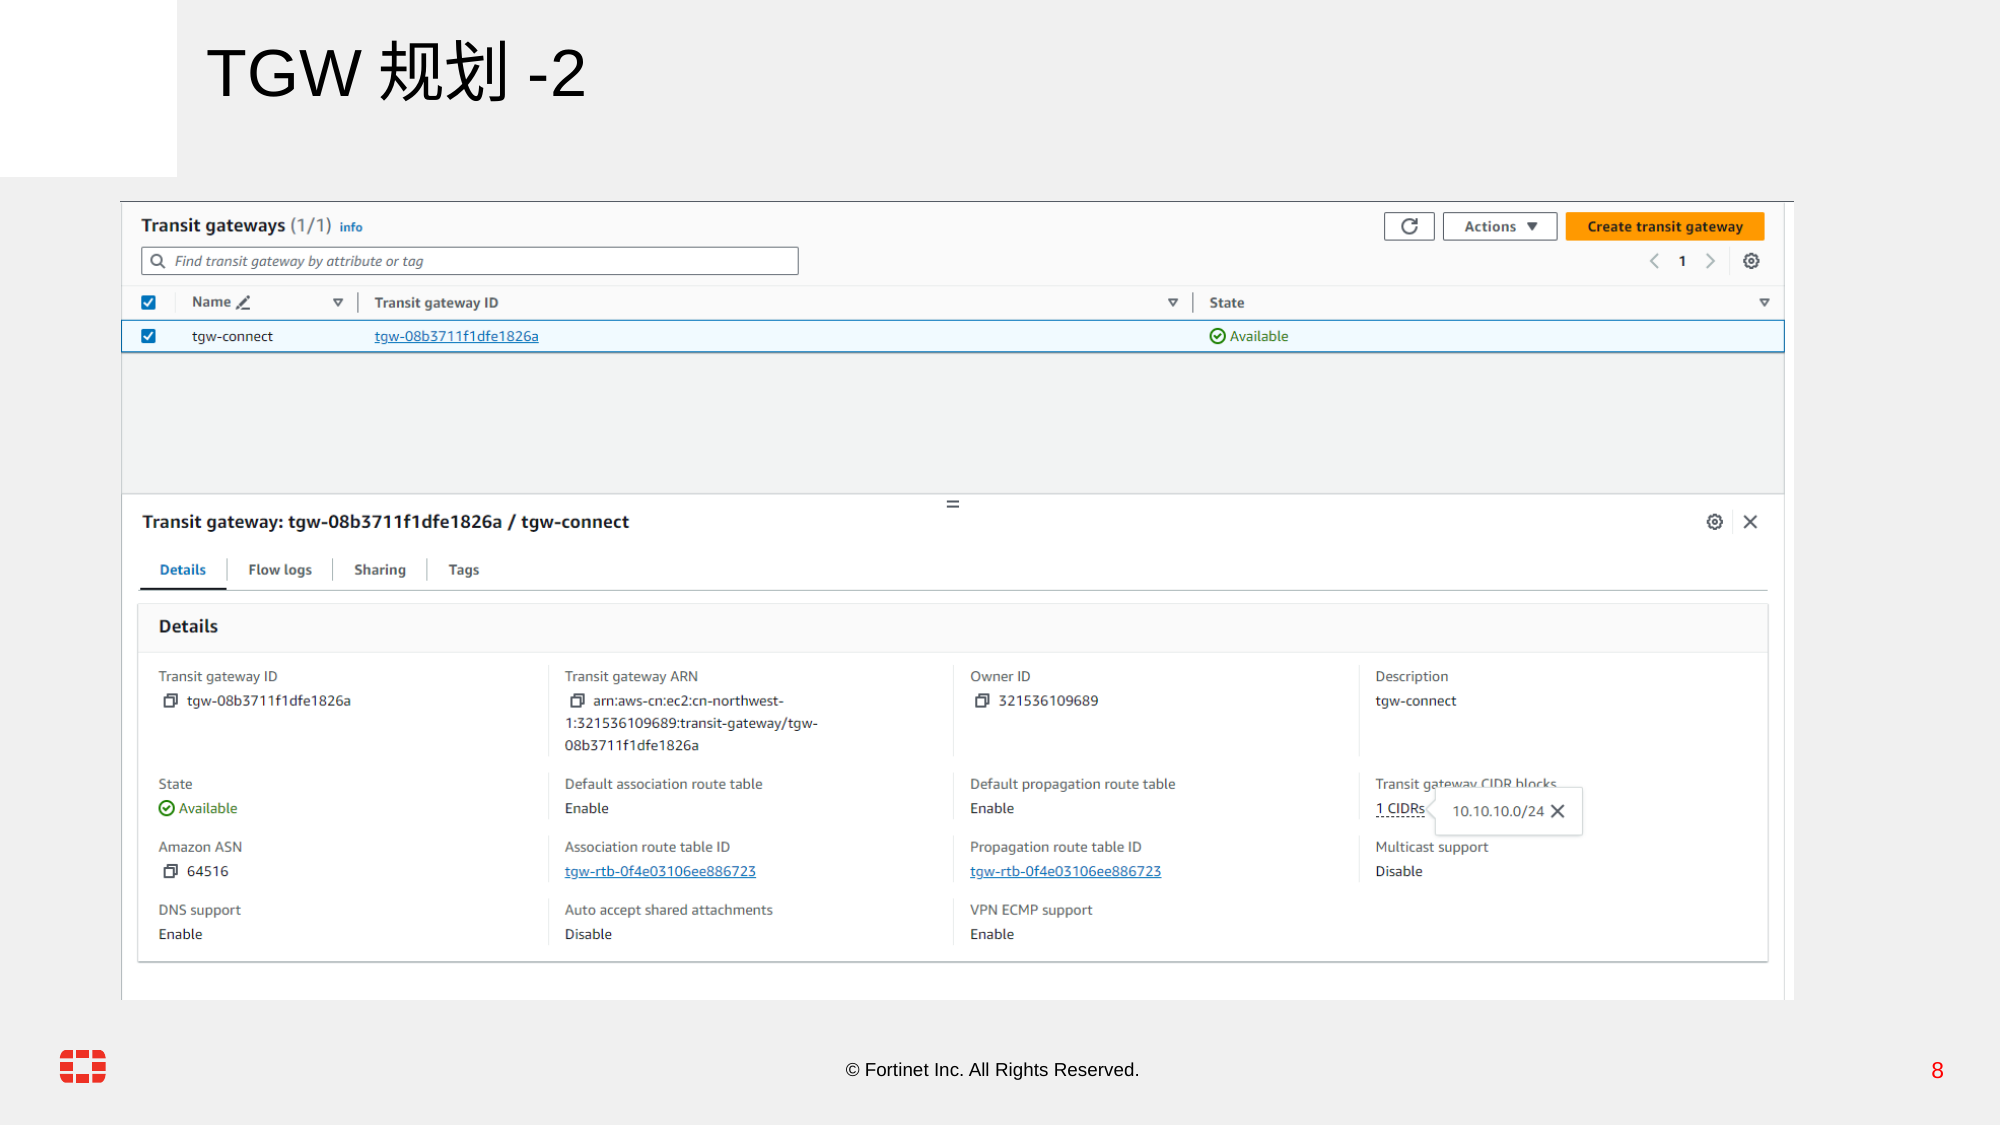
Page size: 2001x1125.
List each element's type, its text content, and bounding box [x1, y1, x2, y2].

picture [120, 201, 1794, 1000]
text_box TGW规划-2 [191, 31, 602, 119]
